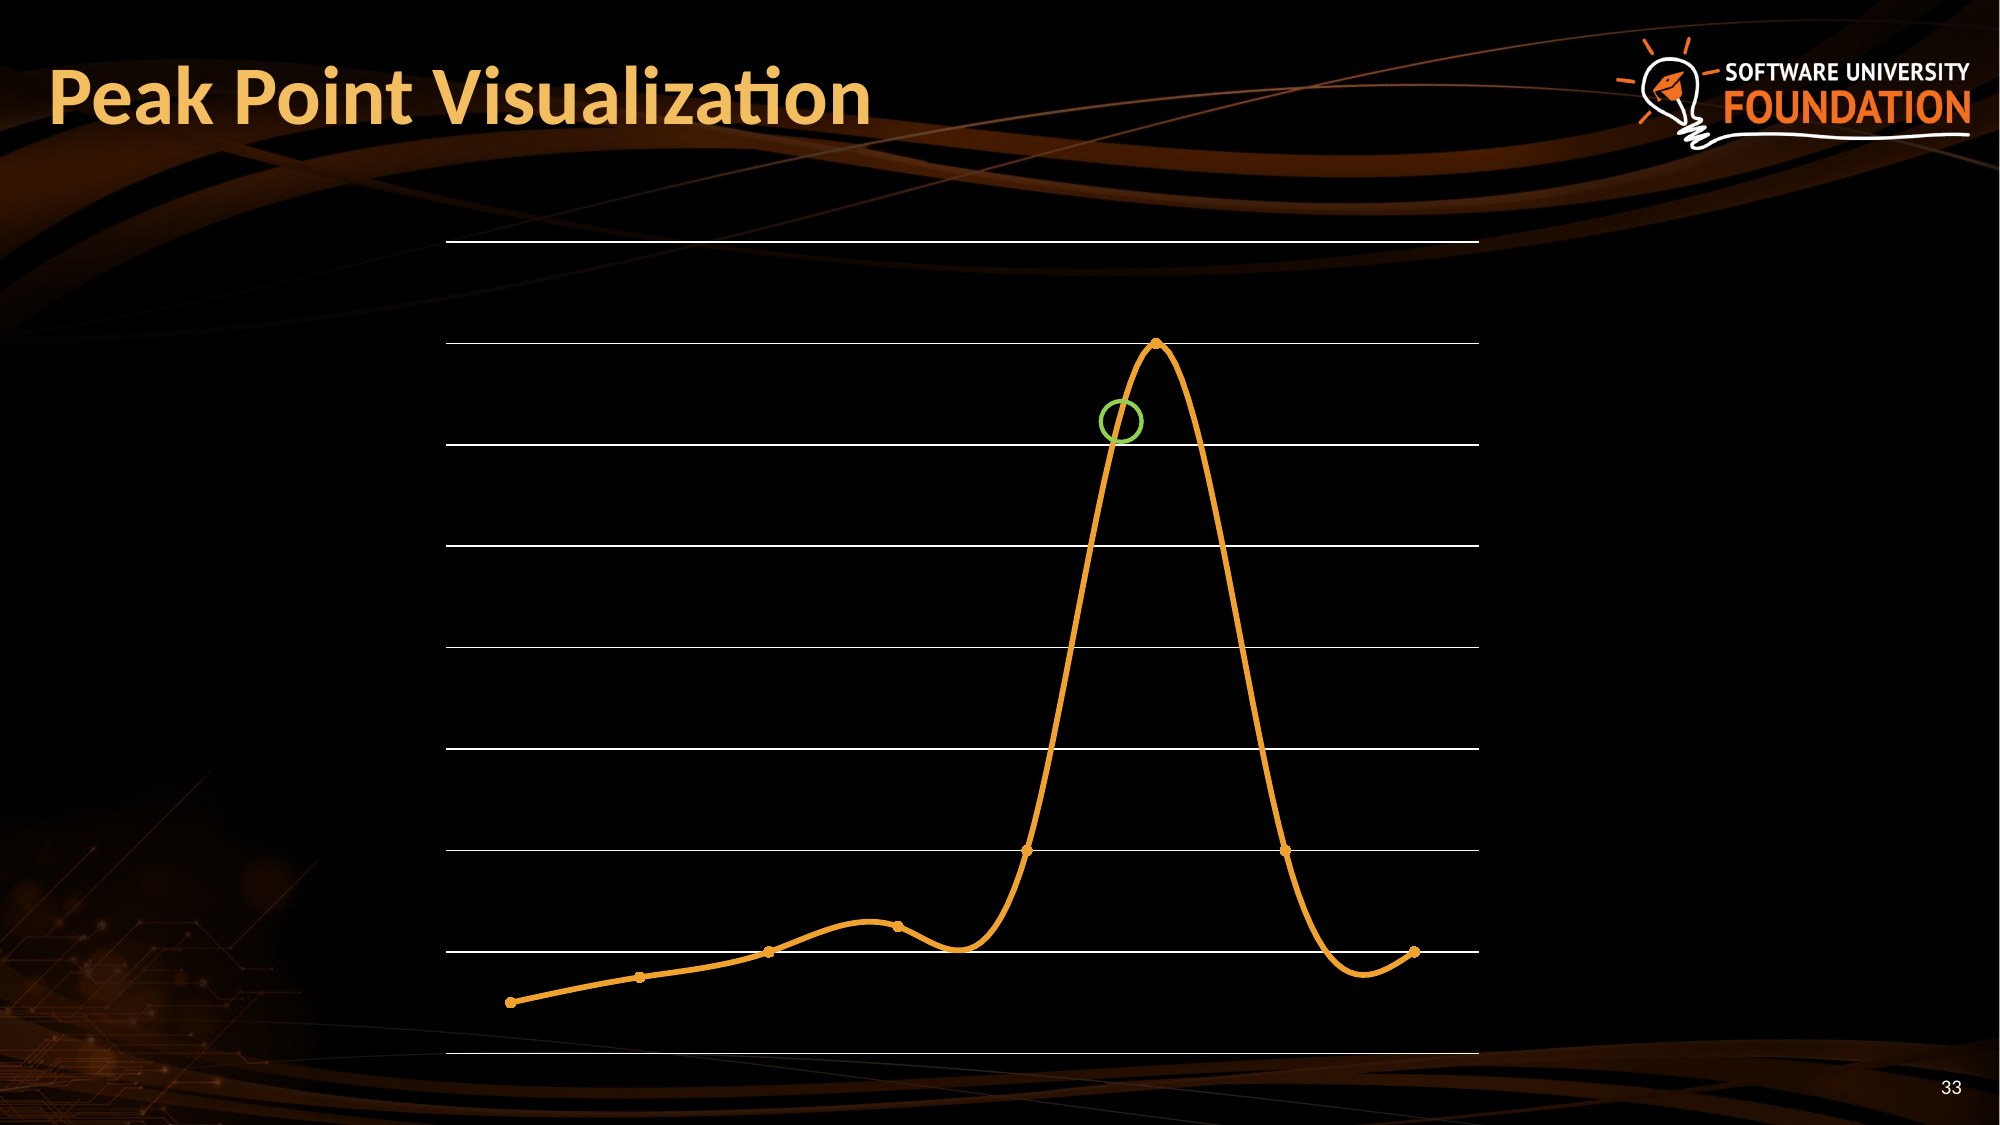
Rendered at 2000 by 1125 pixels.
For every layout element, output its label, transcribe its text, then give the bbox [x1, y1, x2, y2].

title Peak Point Visualization [30, 6, 1602, 189]
slide_number 33 [1897, 1070, 1968, 1103]
picture [0, 0, 2000, 1125]
chart [424, 225, 1501, 1071]
